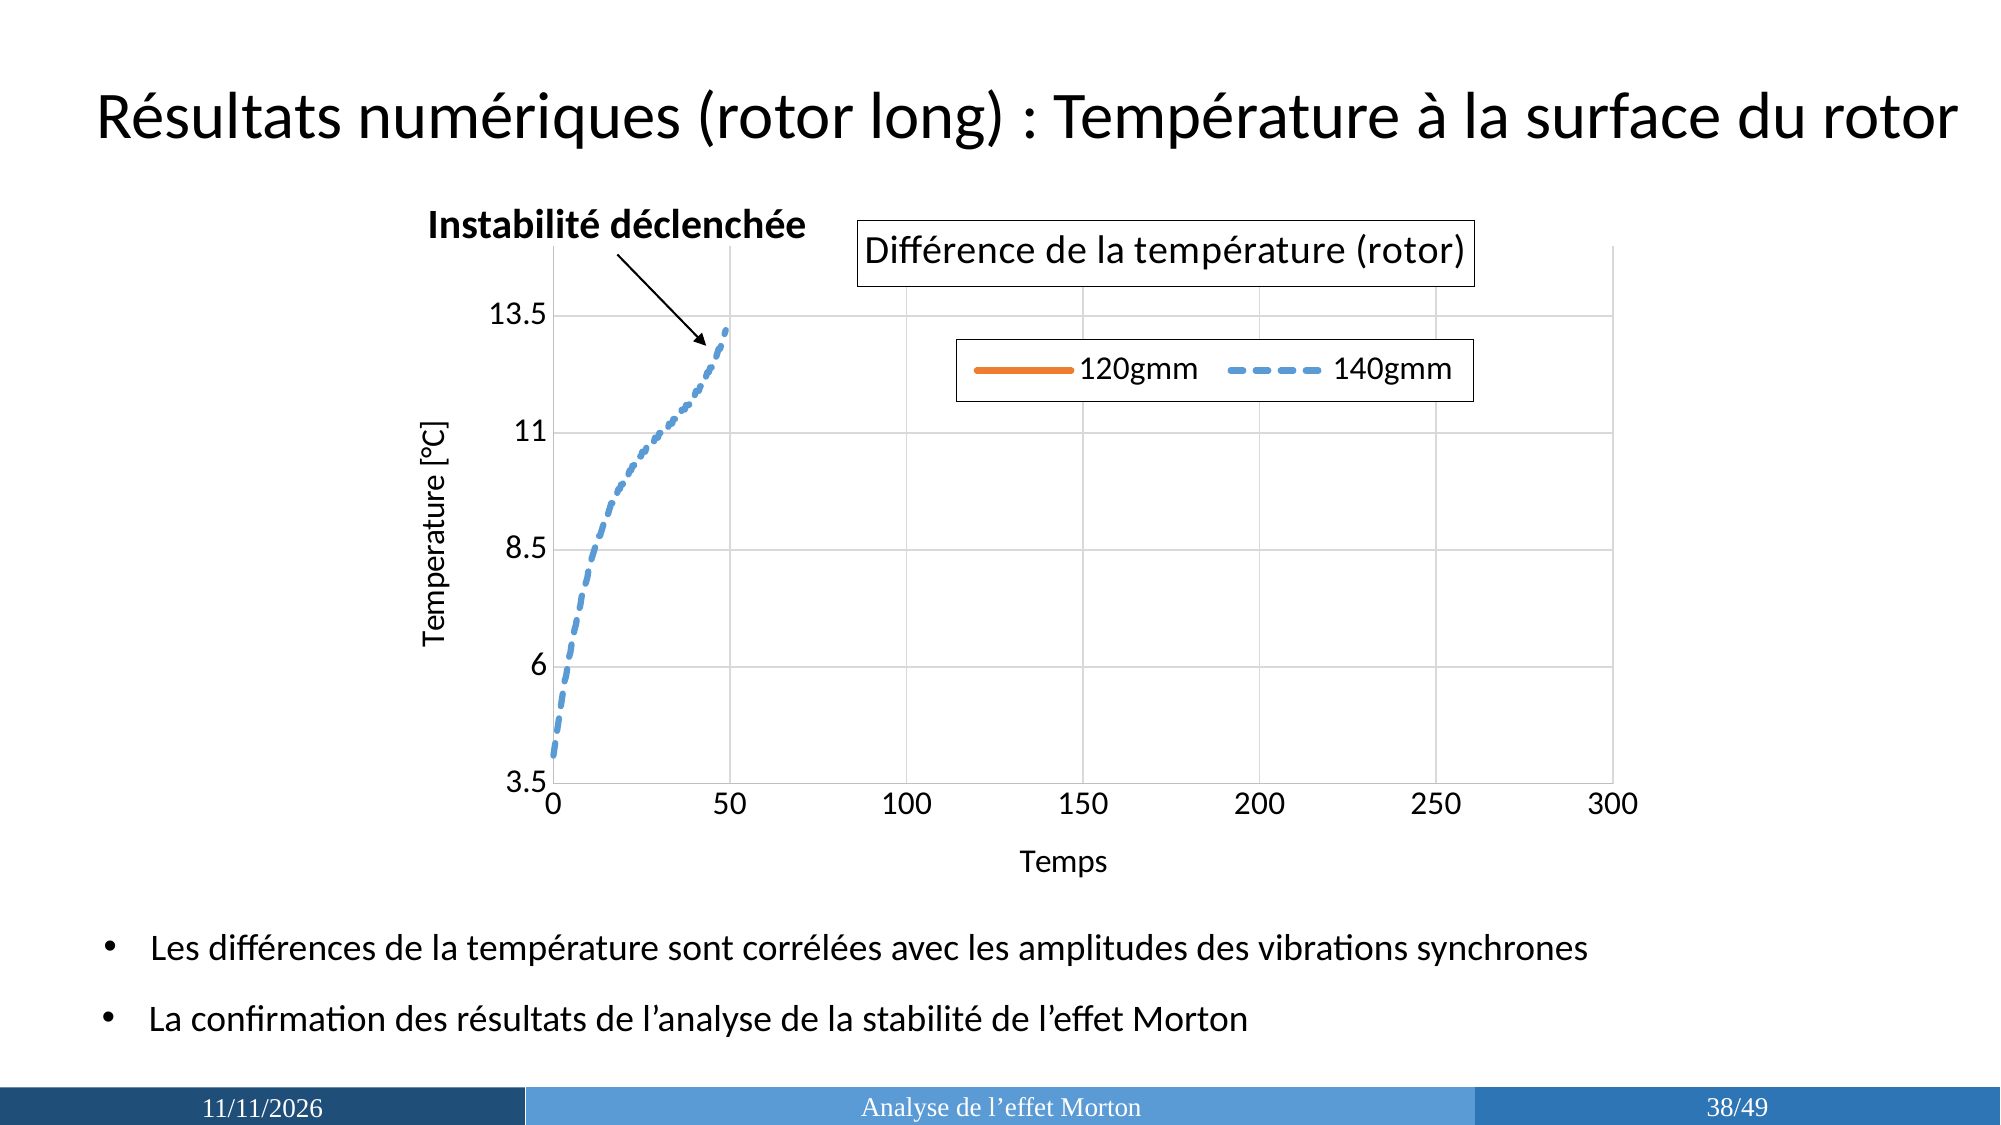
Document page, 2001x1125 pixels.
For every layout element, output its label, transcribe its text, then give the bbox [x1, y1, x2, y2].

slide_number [0, 1087, 525, 1125]
text_box Les différences de la température sont corrélées avec les amplitudes des vibrations synchrones [88, 915, 1606, 976]
text_box La confirmation des résultats de l’analyse de la stabilité de l’effet Morton [87, 986, 1265, 1046]
chart [366, 188, 1670, 916]
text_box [617, 255, 707, 346]
slide_number 38/49 [1475, 1087, 2000, 1125]
footer Analyse de l’effet Morton [526, 1087, 1475, 1125]
text_box Résultats numériques (rotor long) : Température à la surface du rotor [81, 64, 2000, 159]
